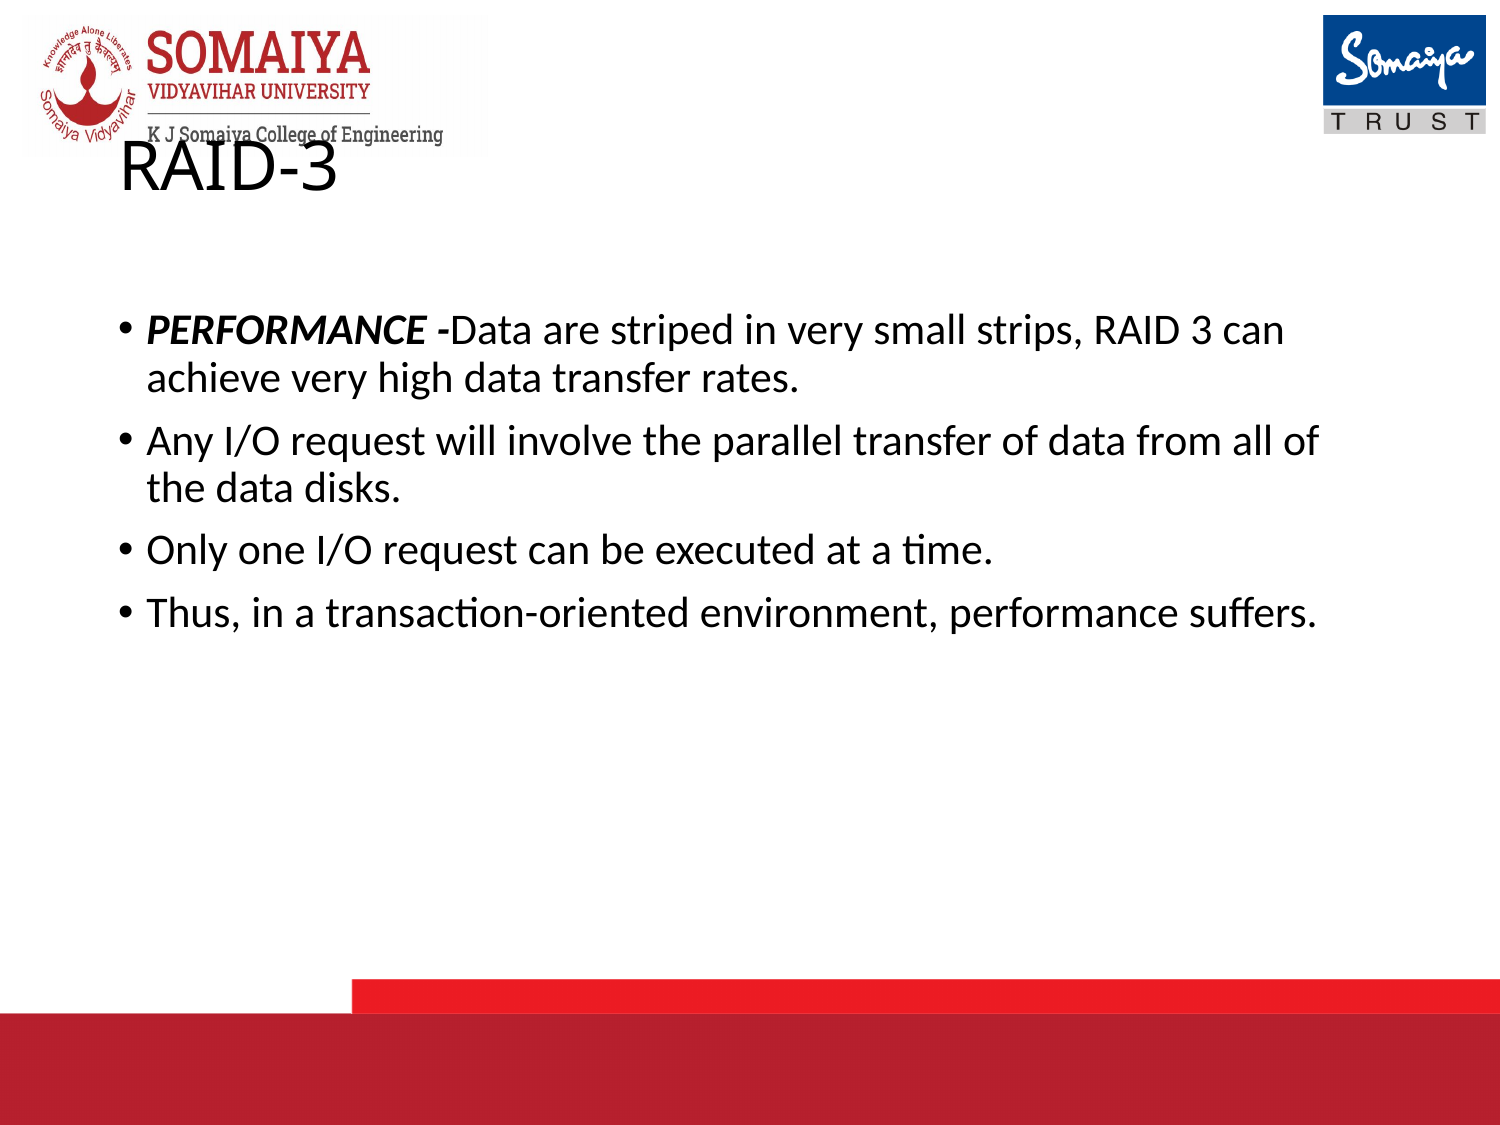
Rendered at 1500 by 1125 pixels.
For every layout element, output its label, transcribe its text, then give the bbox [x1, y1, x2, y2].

picture [1323, 15, 1486, 134]
picture [22, 15, 488, 157]
list PERFORMANCE -Data are striped in very small strips, RAID 3 can achieve very high data transfer rates. Any I/O request will involve the parallel transfer of data from all of the data disks. Only one I/O request can be executed at a time. Thus, in a transaction-oriented environment, performance suffers. [103, 299, 1397, 1014]
picture [0, 980, 1500, 1125]
title RAID-3 [103, 59, 1397, 278]
